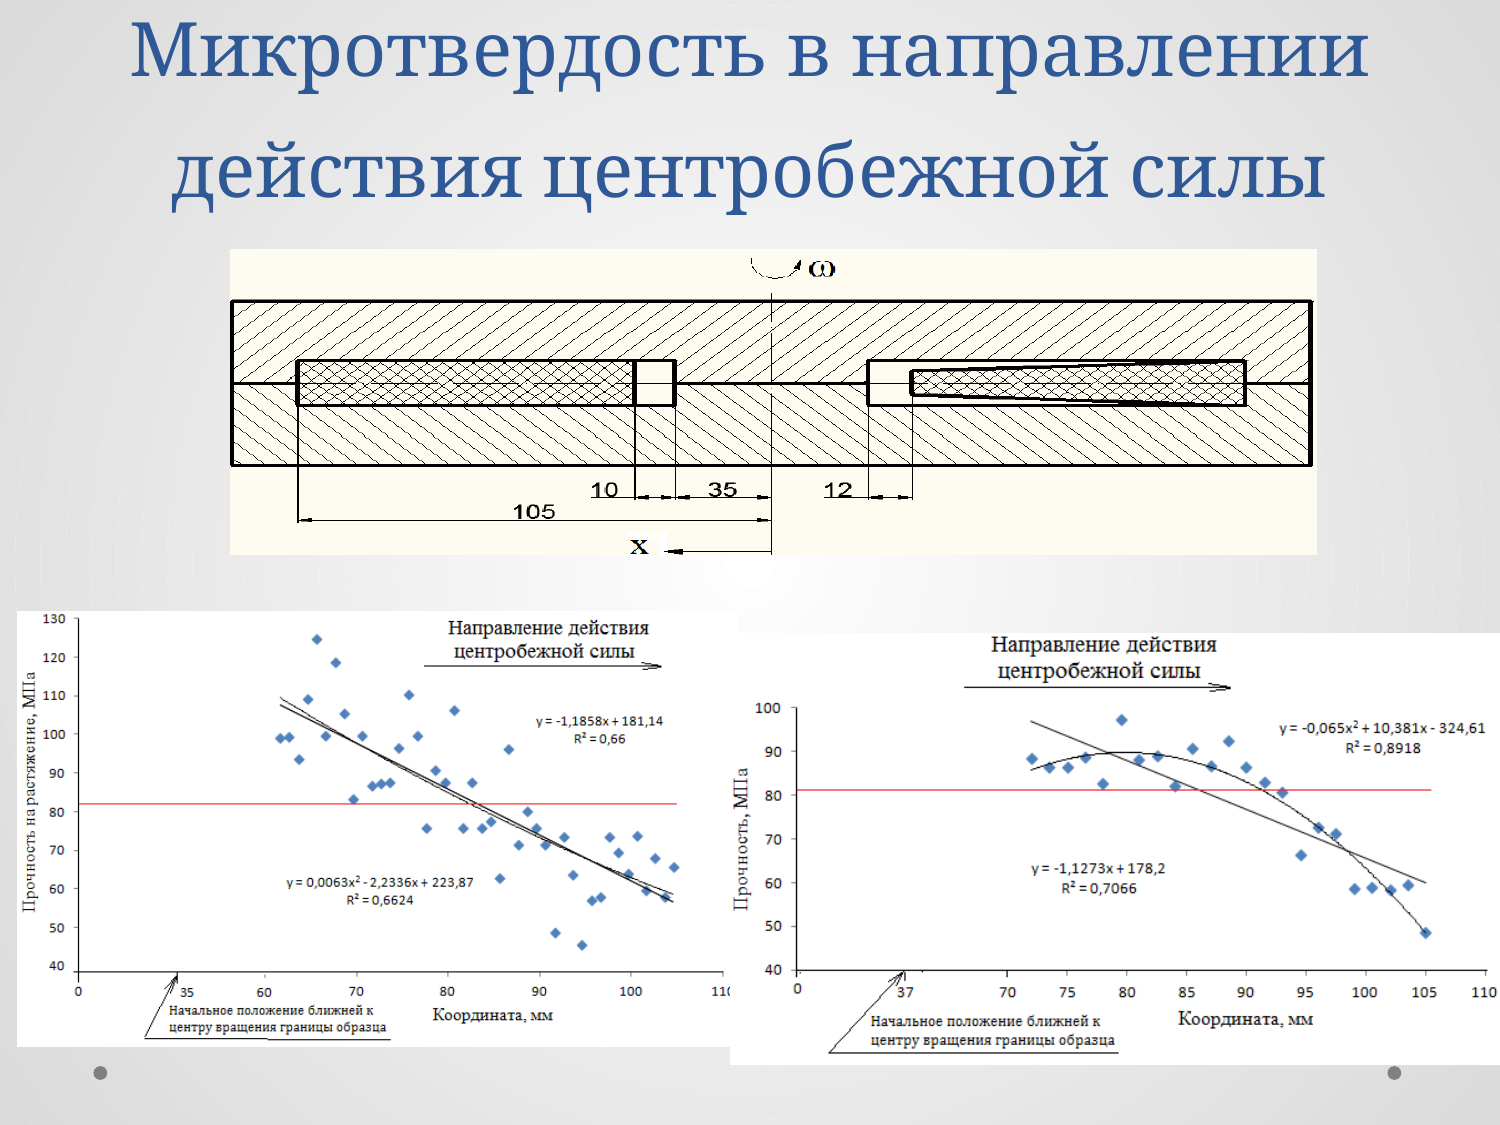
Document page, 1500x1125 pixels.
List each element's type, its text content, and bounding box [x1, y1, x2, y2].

picture [229, 249, 1318, 555]
picture [17, 611, 1500, 1066]
title Микротвердость в направлении действия центробежной силы [0, 0, 1500, 220]
